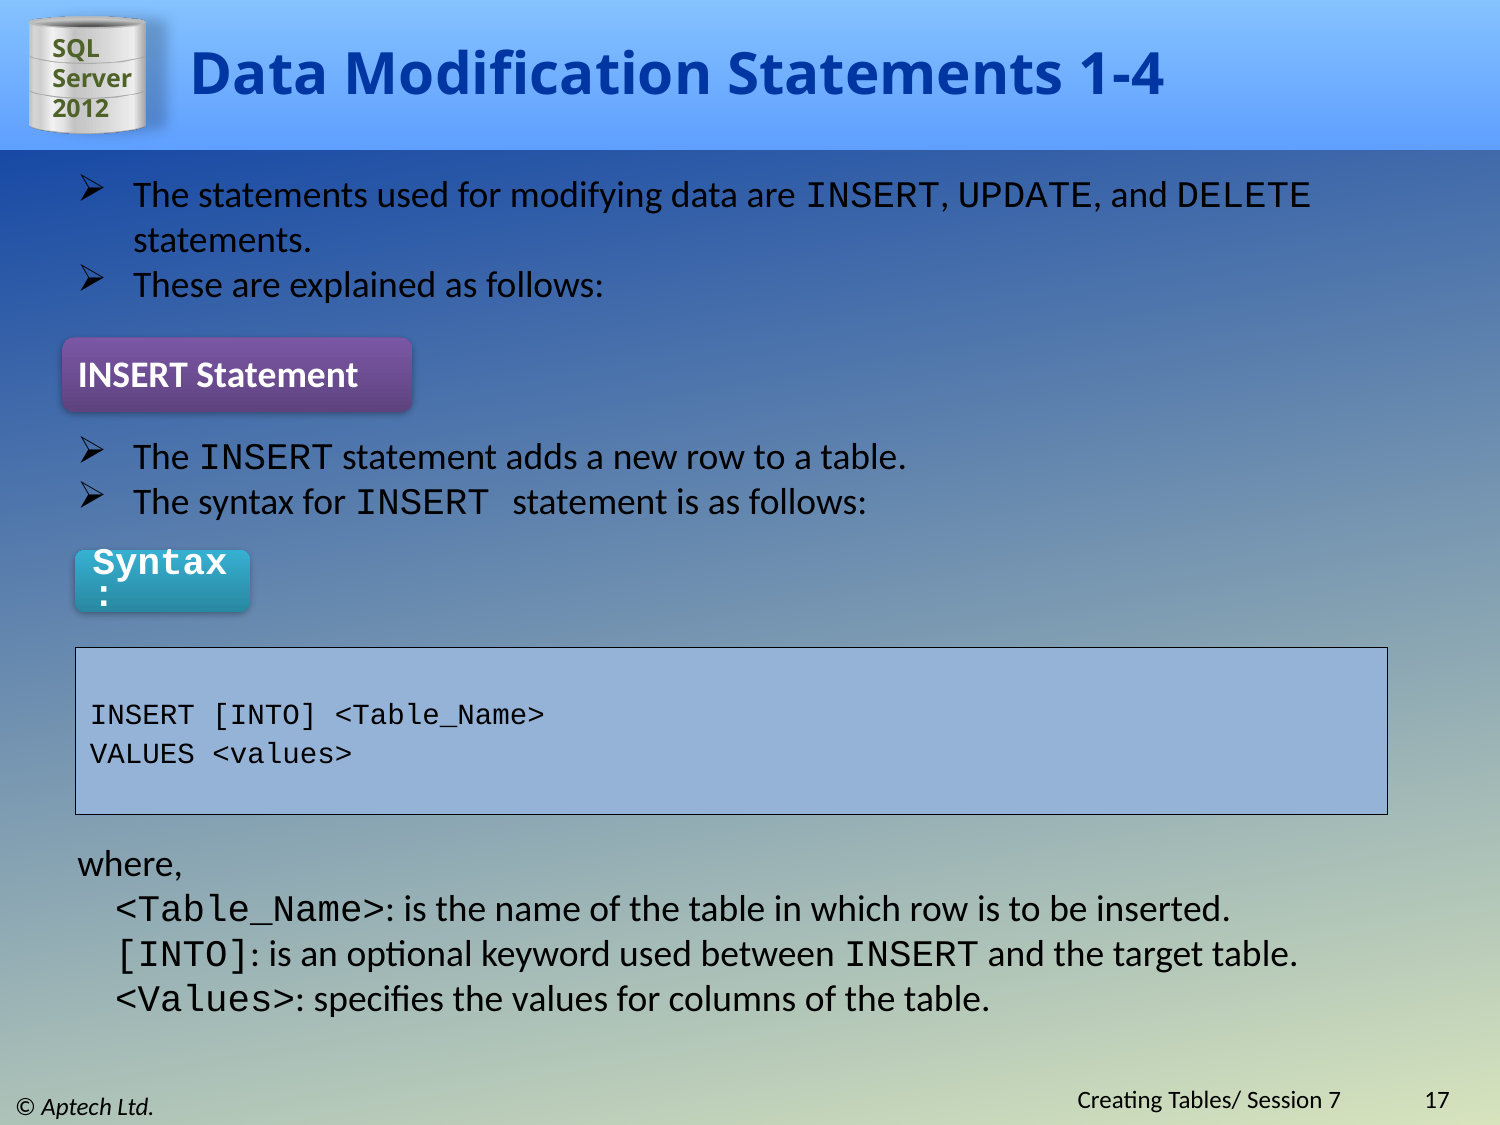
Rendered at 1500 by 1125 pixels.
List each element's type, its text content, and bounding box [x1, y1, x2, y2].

text_box The INSERT statement adds a new row to a table. The syntax for INSERT statement is as follows: [62, 424, 1438, 530]
slide_number 17 [1363, 1084, 1465, 1113]
text_box where, <Table_Name>: is the name of the table in which row is to be inserted. [INTO]: is an optional keyword used between INSERT and the target table. <Values>: specifies the values for columns of the table. [62, 831, 1450, 1027]
picture [24, 0, 150, 150]
text_box The statements used for modifying data are INSERT, UPDATE, and DELETE statements. These are explained as follows: [62, 162, 1438, 313]
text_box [62, 337, 413, 413]
text_box INSERT [INTO] <Table_Name> VALUES <values> [75, 647, 1388, 815]
footer Creating Tables/ Session 7 [375, 1084, 1363, 1113]
text_box Syntax: [75, 549, 250, 613]
title Data Modification Statements 1-4 [174, 37, 1426, 106]
